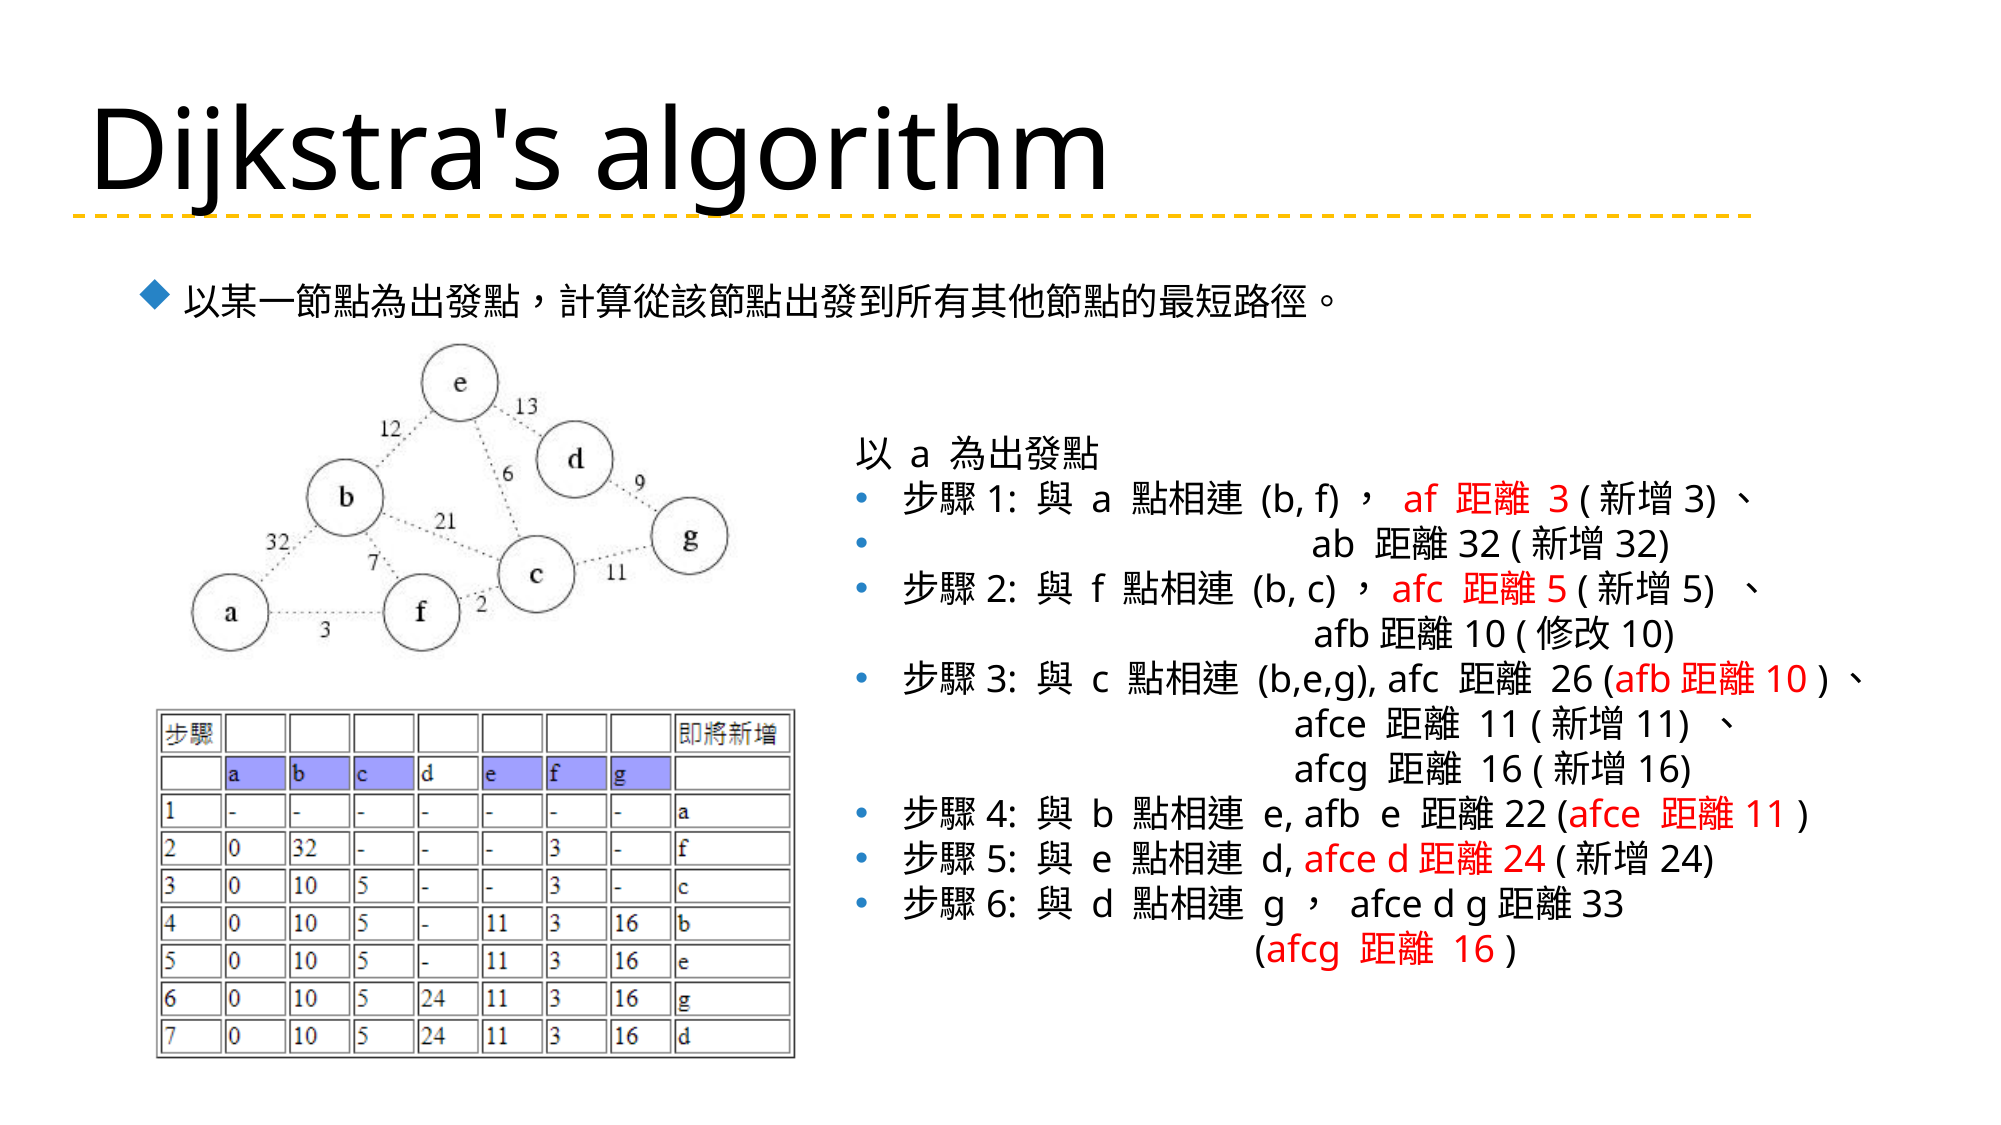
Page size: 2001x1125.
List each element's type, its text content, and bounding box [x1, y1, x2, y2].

text_box 以某一節點為出發點，計算從該節點出發到所有其他節點的最短路徑。 [121, 270, 1709, 330]
picture [164, 333, 808, 680]
picture [147, 707, 808, 1068]
text_box Dijkstra's algorithm [72, 69, 1952, 220]
